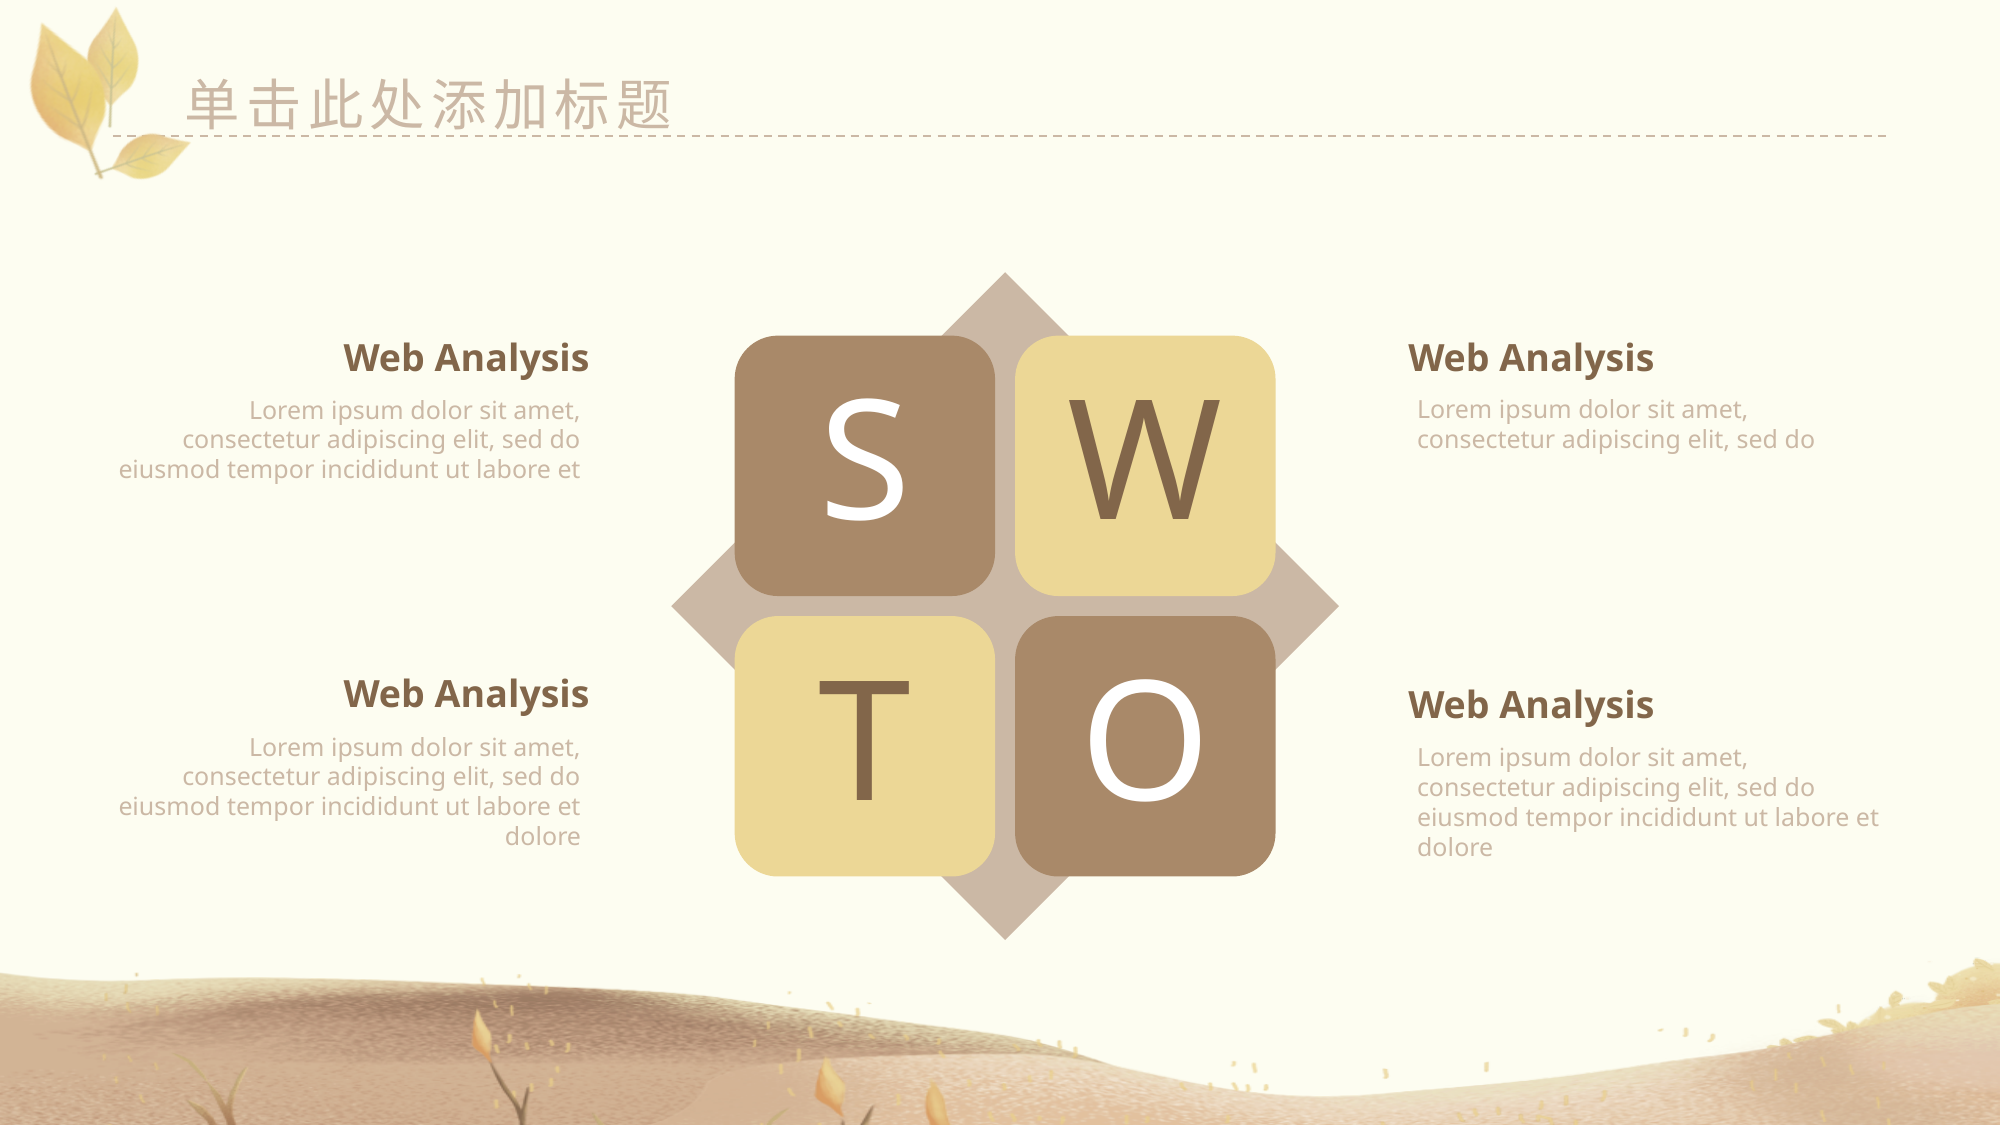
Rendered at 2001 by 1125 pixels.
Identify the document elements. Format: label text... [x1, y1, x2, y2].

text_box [1402, 673, 1907, 840]
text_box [1402, 326, 1907, 463]
picture [0, 859, 2000, 1125]
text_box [92, 663, 596, 830]
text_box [671, 272, 1340, 941]
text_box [92, 326, 596, 493]
text_box 单击此处添加标题 [169, 62, 688, 144]
picture [0, 0, 258, 225]
